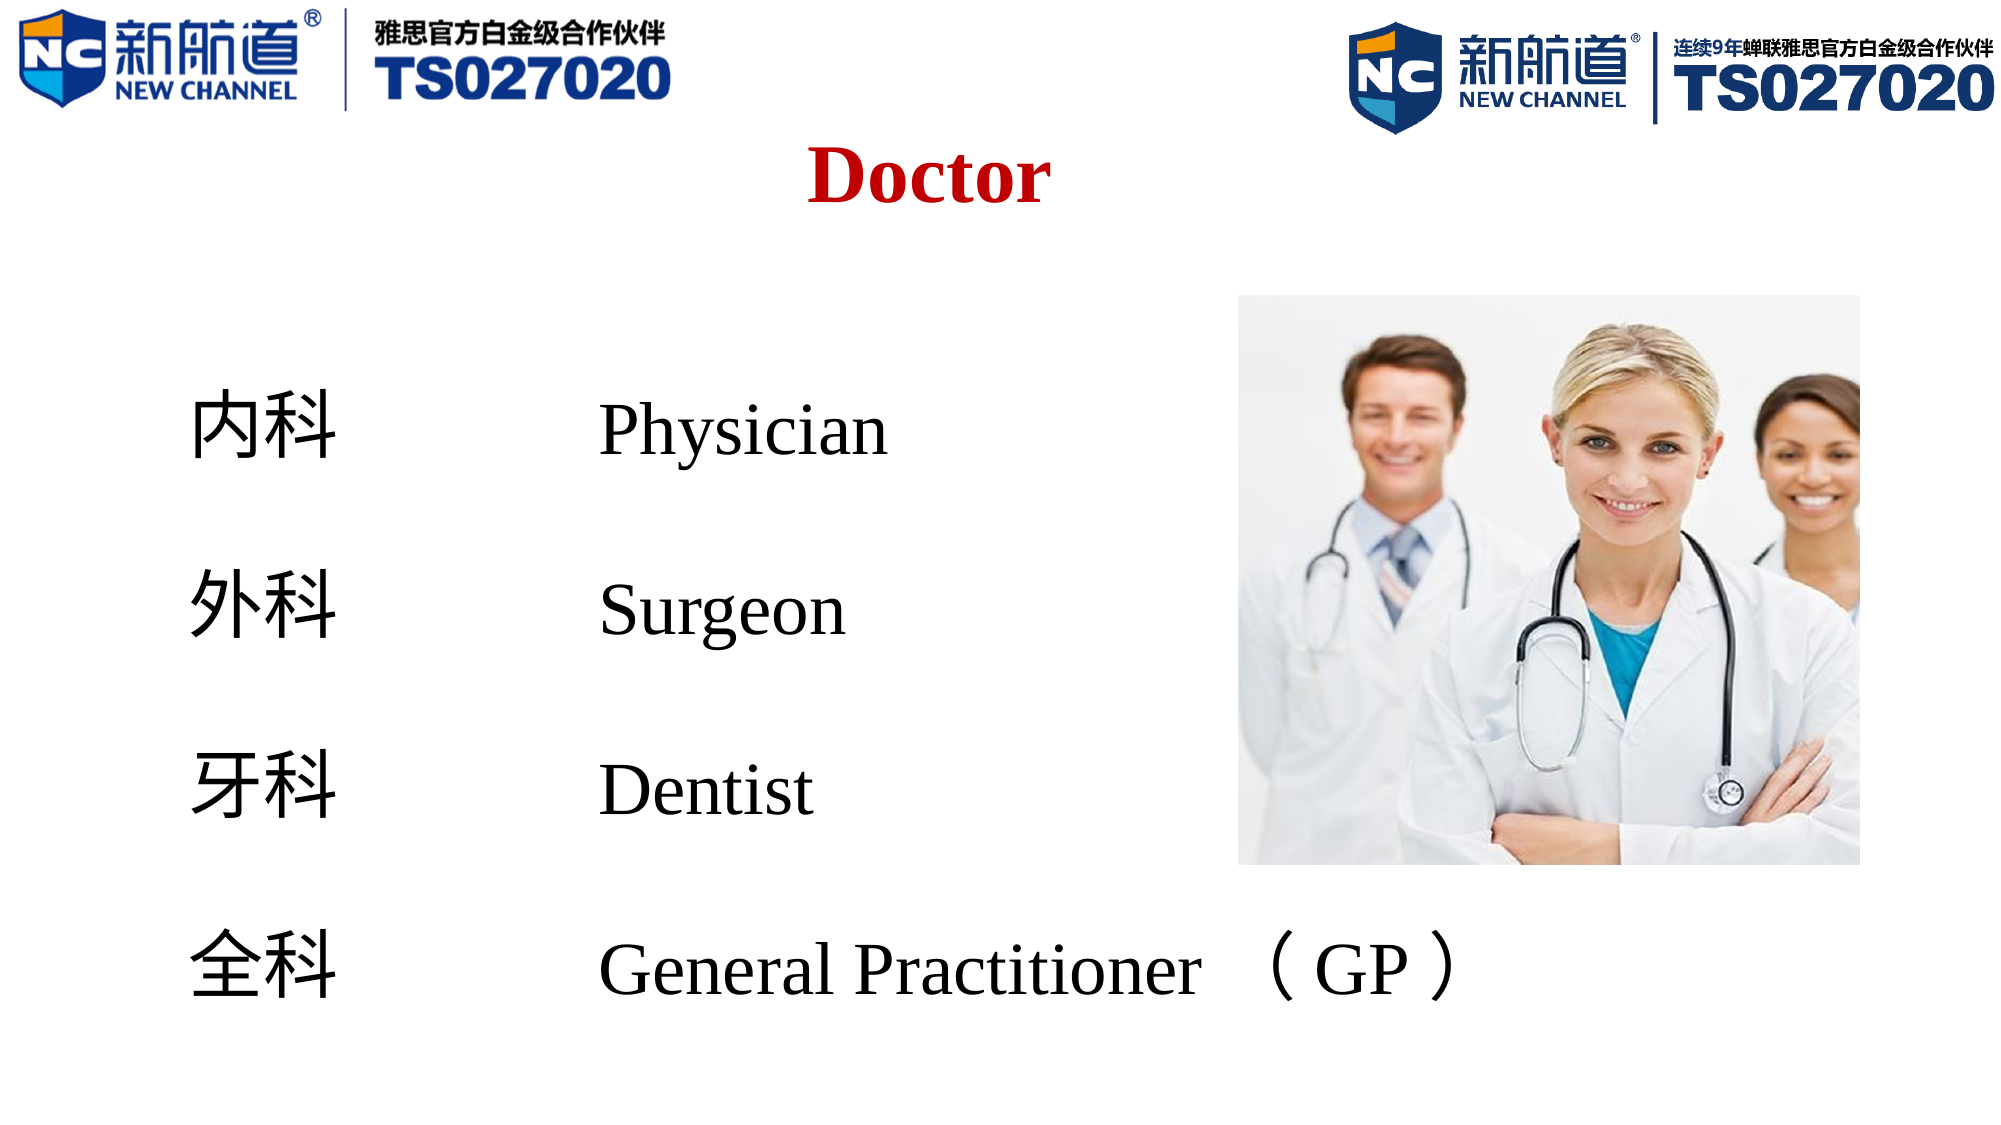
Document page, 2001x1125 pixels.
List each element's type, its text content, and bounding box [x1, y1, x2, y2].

picture [1337, 0, 2000, 157]
picture [15, 6, 671, 112]
text_box Physician Surgeon Dentist General Practitioner（GP） [583, 282, 1580, 1017]
text_box Doctor [793, 111, 1169, 227]
text_box 内科 外科 牙科 全科 [173, 280, 446, 1015]
picture [1238, 295, 1860, 865]
